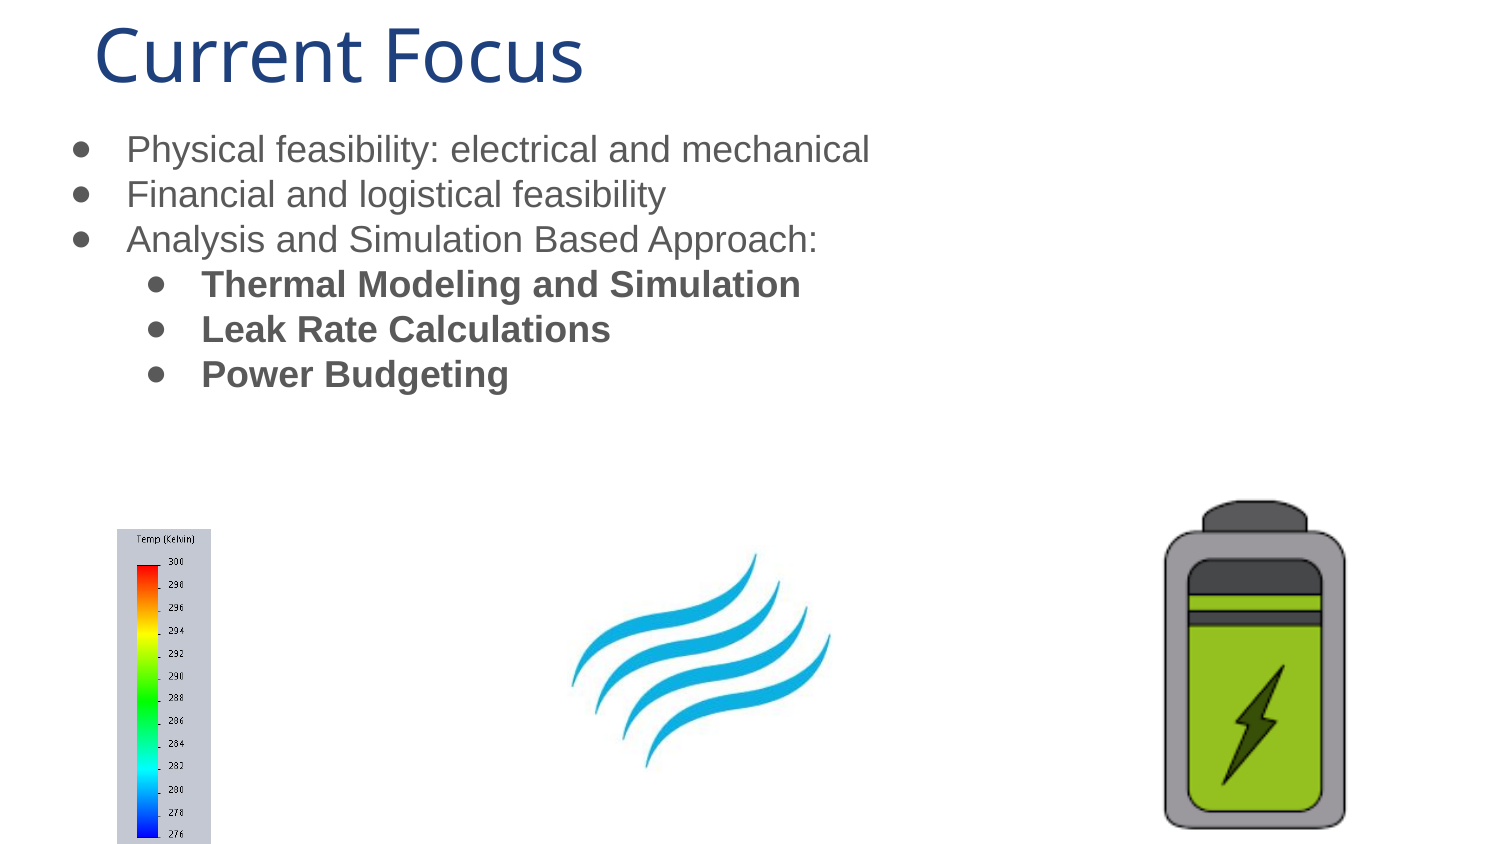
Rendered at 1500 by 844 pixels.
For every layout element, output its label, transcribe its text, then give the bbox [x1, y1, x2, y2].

subtitle Physical feasibility: electrical and mechanical Financial and logistical feasibility Analysis and Simulation Based Approach: Thermal Modeling and Simulation Leak Rate Calculations Power Budgeting [36, 110, 1464, 706]
picture [1101, 479, 1393, 844]
picture [117, 529, 211, 844]
picture [567, 544, 847, 779]
title Current Focus [79, 20, 1393, 110]
